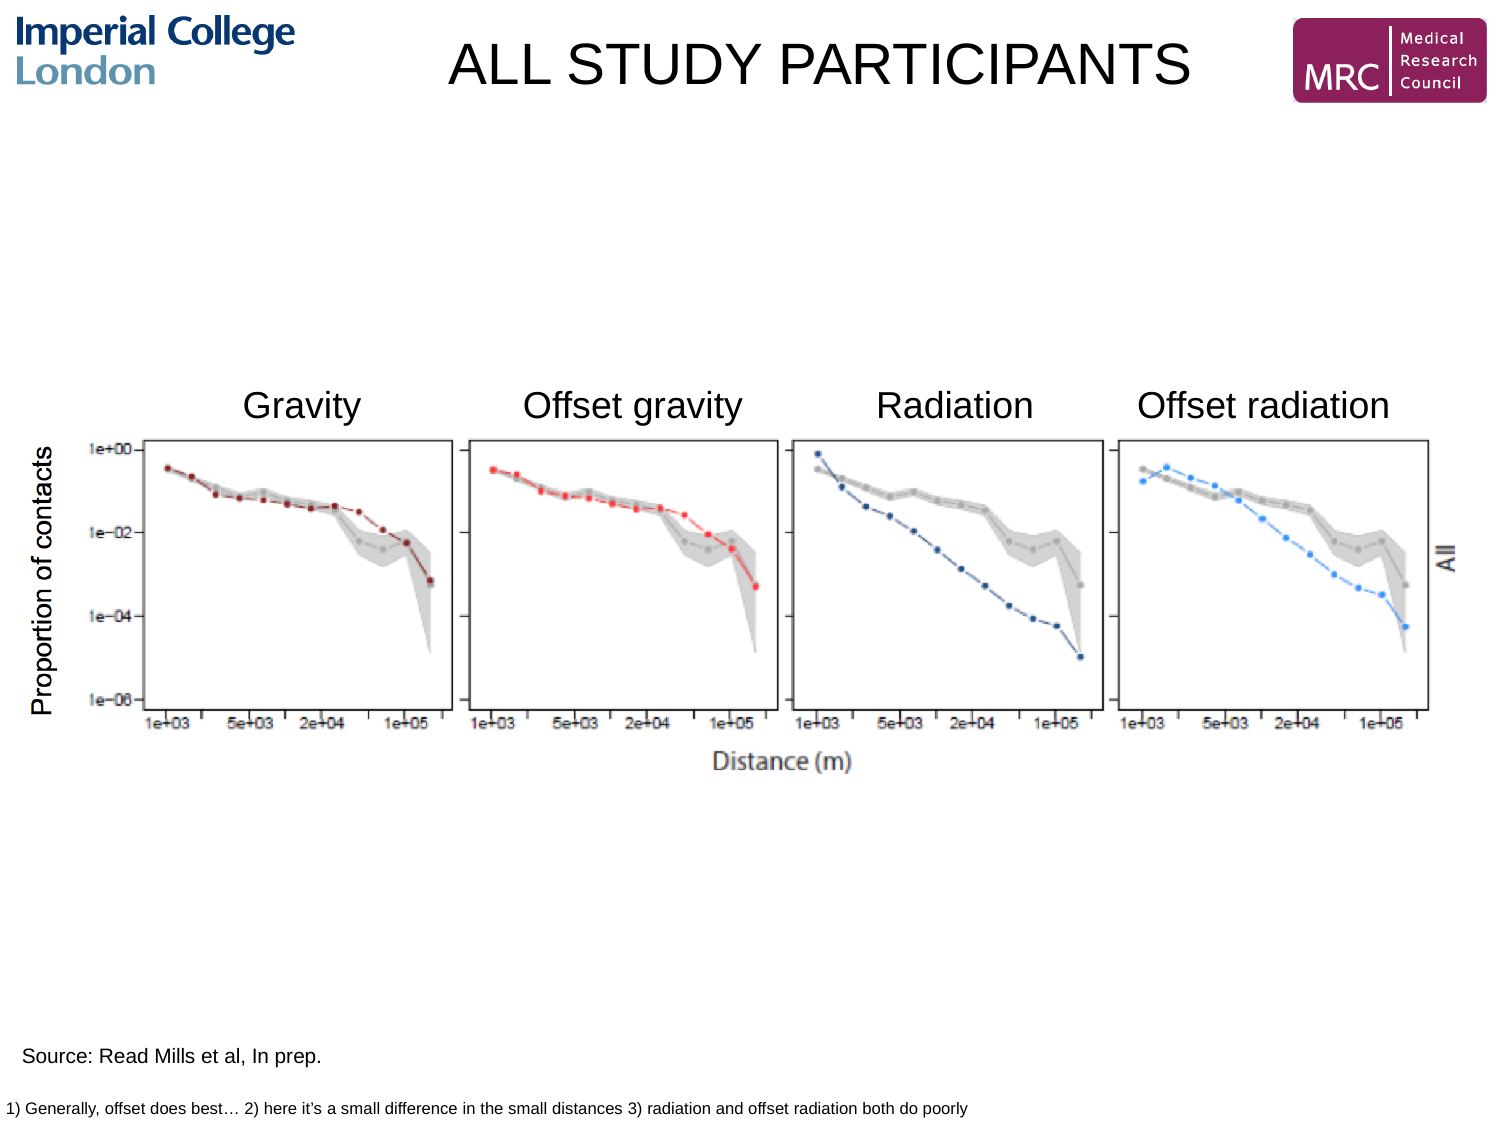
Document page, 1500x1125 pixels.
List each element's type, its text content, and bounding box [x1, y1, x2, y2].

text_box Radiation [860, 373, 1052, 430]
picture [1293, 18, 1487, 103]
text_box Offset gravity [507, 373, 762, 430]
picture [17, 15, 295, 85]
text_box Offset radiation [1122, 373, 1409, 430]
text_box ALL STUDY PARTICIPANTS [360, 19, 1282, 105]
text_box Source: Read Mills et al, In prep. [6, 1034, 343, 1076]
text_box Gravity [227, 373, 378, 430]
picture [5, 432, 1500, 799]
text_box 1) Generally, offset does best… 2) here it’s a small difference in the small distances 3) radiation and offset radiation both do poorly [5, 1097, 974, 1118]
